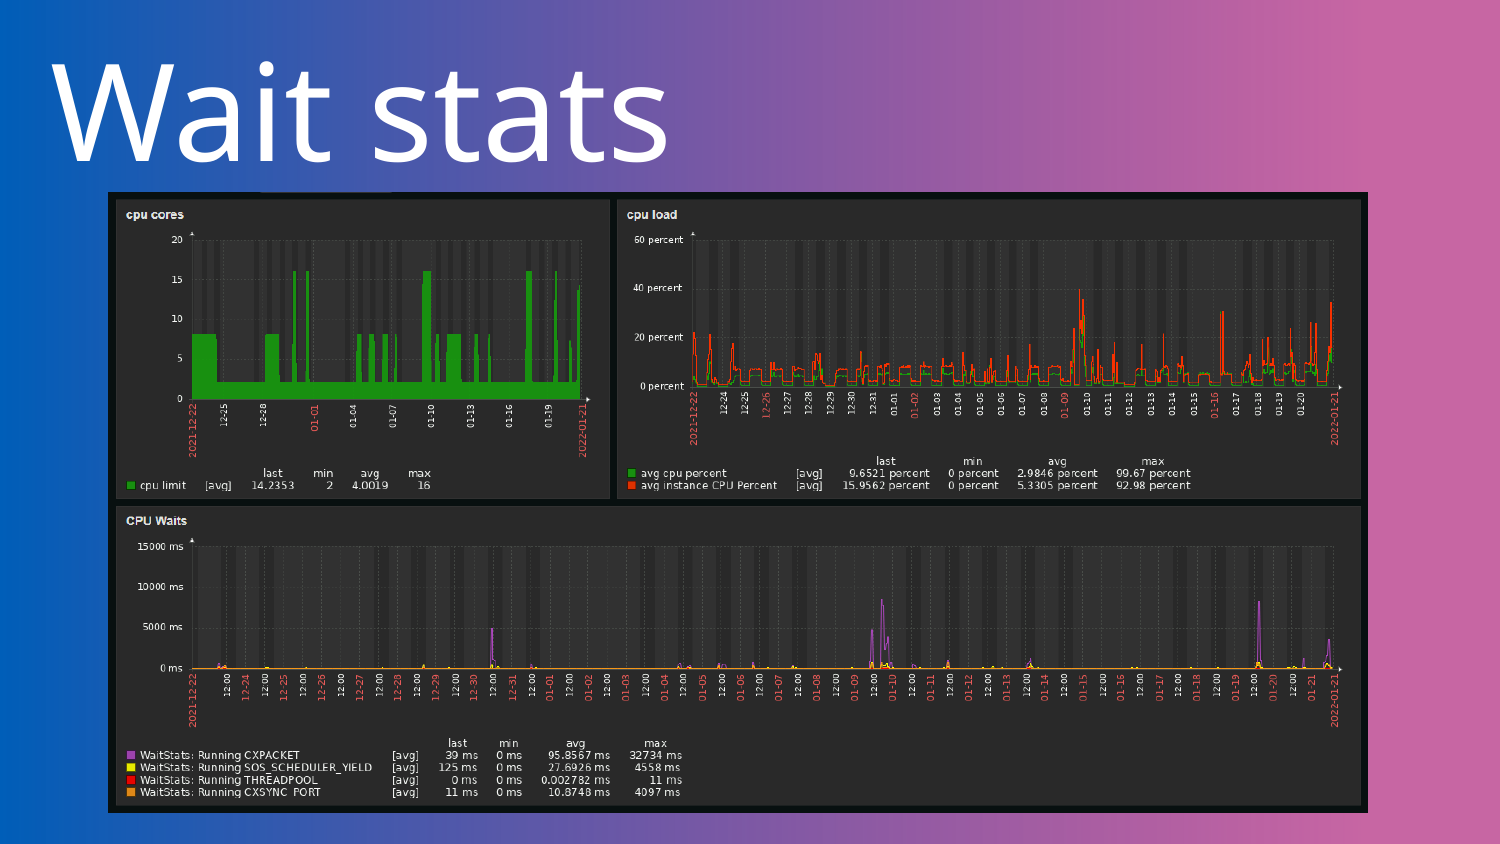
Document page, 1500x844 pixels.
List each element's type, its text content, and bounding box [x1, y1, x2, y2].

text_box Wait stats [36, 97, 806, 193]
picture [108, 192, 1368, 813]
